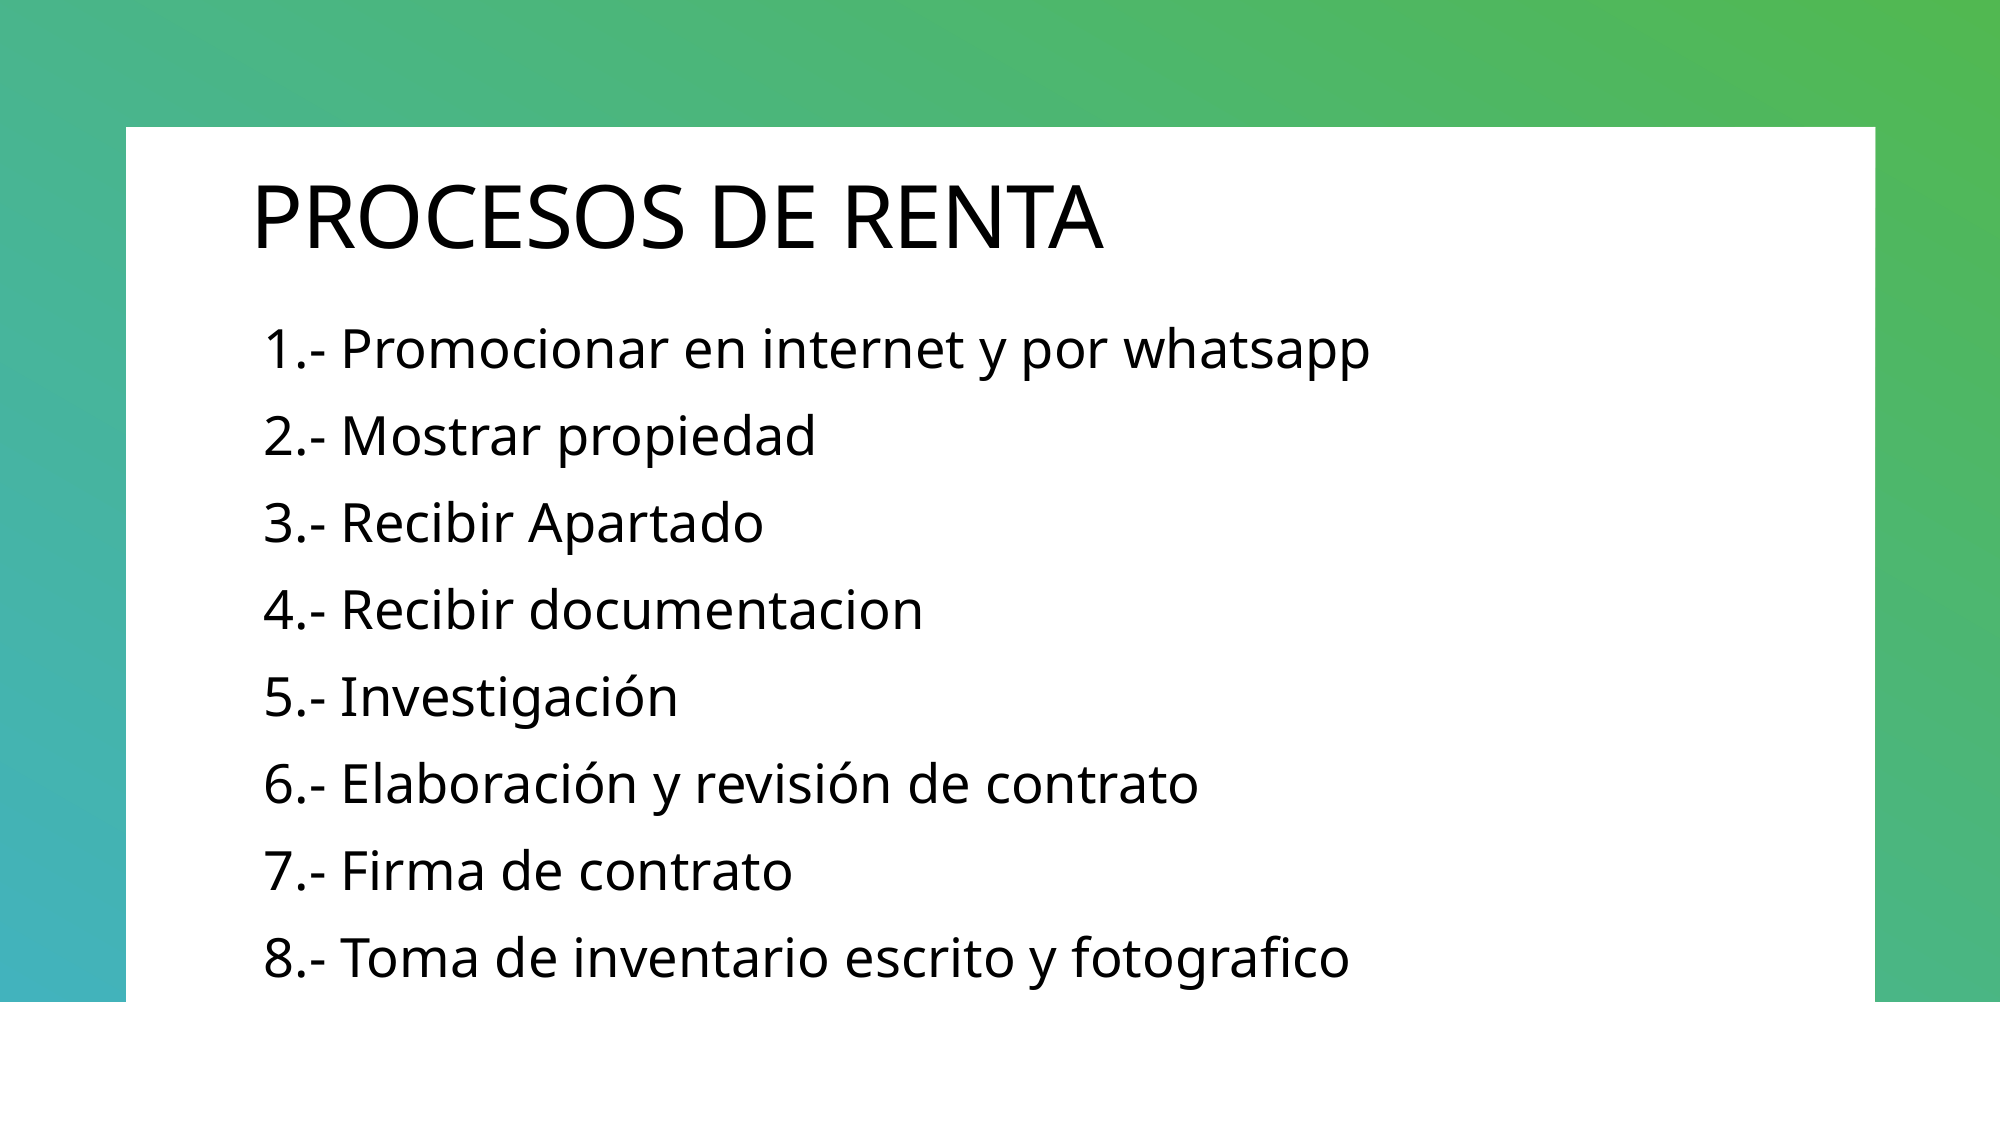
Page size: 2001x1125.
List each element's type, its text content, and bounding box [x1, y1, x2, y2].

title PROCESOS DE RENTA [235, 161, 1736, 285]
list 1.- Promocionar en internet y por whatsapp 2.- Mostrar propiedad 3.- Recibir Apartado 4.- Recibir documentacion 5.- Investigación 6.- Elaboración y revisión de contrato 7.- Firma de contrato 8.- Toma de inventario escrito y fotografico [248, 303, 1749, 1001]
